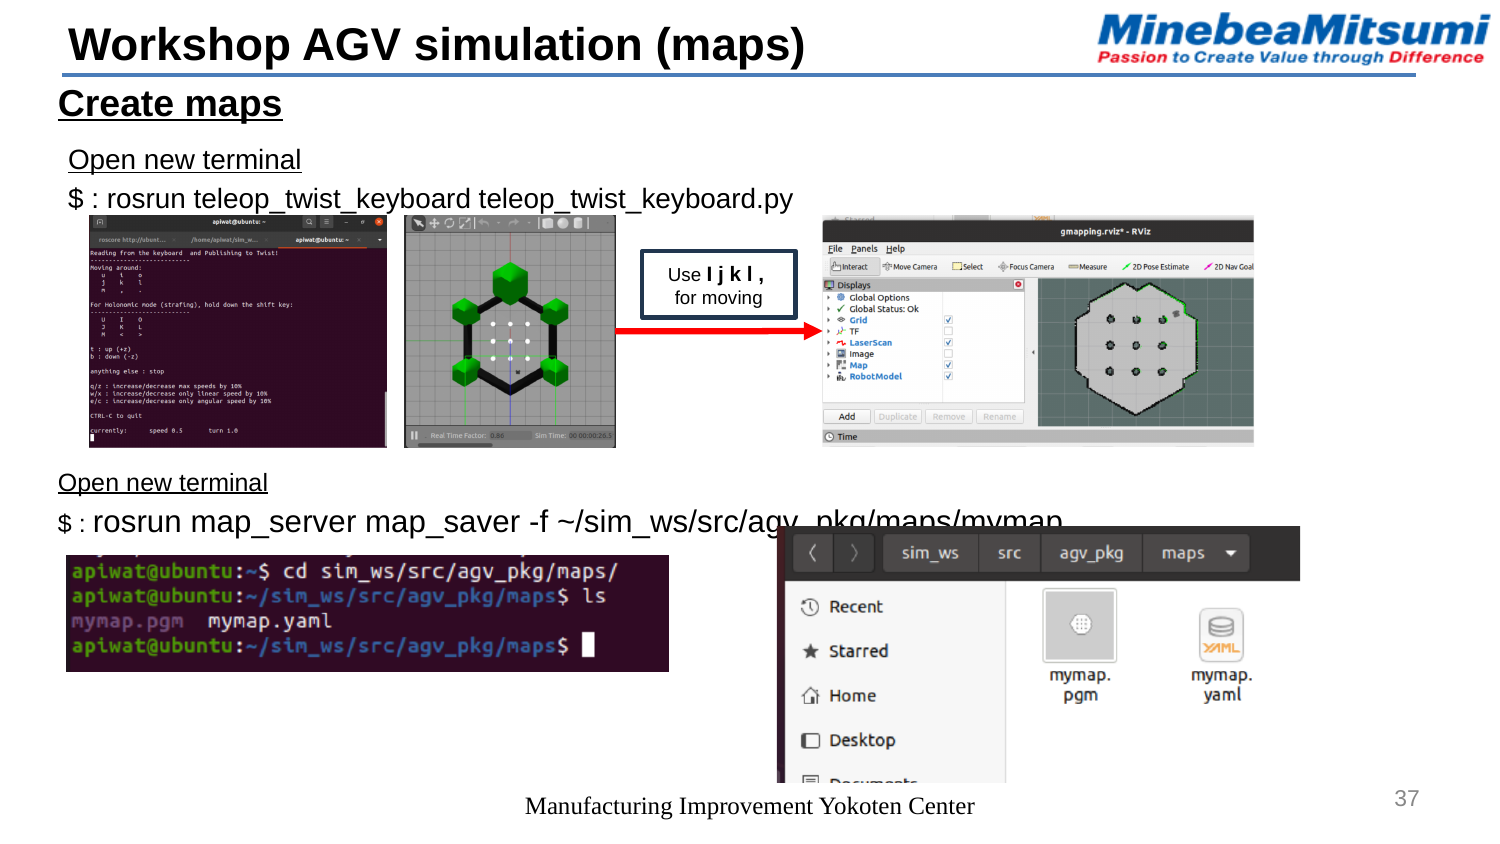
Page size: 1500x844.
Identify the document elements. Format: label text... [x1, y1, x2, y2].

picture [1095, 1, 1498, 68]
text_box Workshop AGV simulation (maps) [53, 0, 876, 64]
slide_number 37 [1083, 774, 1434, 820]
text_box Open new terminal $ : rosrun map_server map_saver -f ~/sim_ws/src/agv_pkg/maps/mymap [42, 446, 1084, 557]
picture [403, 215, 616, 448]
text_box Use I j k l , for moving [642, 250, 796, 318]
picture [89, 215, 387, 448]
picture [66, 554, 669, 673]
picture [776, 526, 1301, 783]
text_box Create maps [42, 64, 976, 140]
text_box Open new terminal $ : rosrun teleop_twist_keyboard teleop_twist_keyboard.py [53, 121, 847, 251]
picture [822, 215, 1255, 447]
footer Manufacturing Improvement Yokoten Center [461, 782, 1039, 827]
